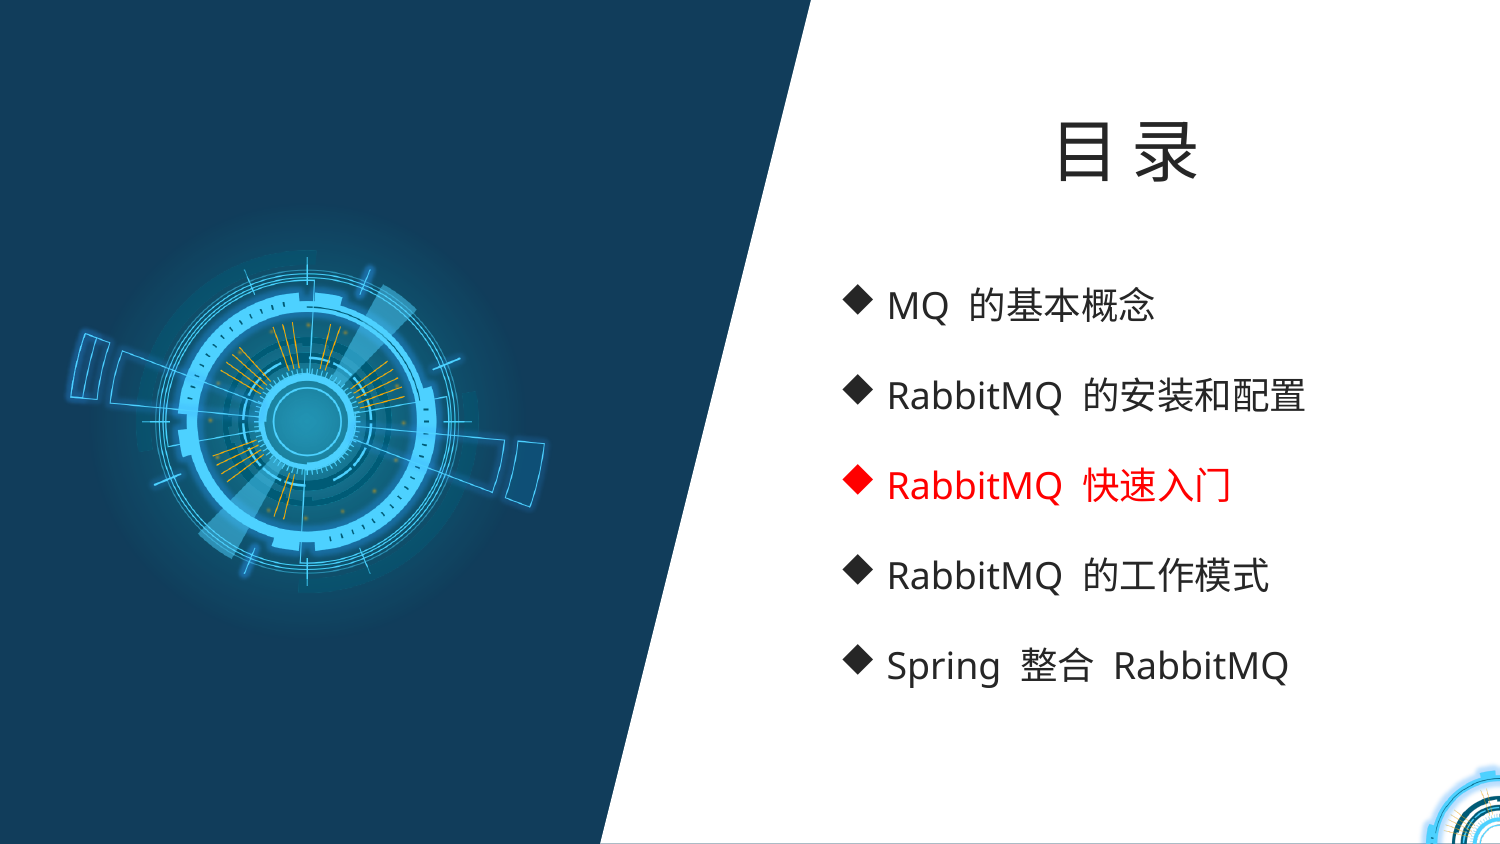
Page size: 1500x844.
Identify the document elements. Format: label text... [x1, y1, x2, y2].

picture [1411, 755, 1500, 844]
picture [37, 151, 578, 692]
picture [1455, 800, 1500, 844]
picture [1467, 811, 1500, 844]
text_box 目录 [864, 97, 1386, 201]
text_box MQ 的基本概念 RabbitMQ 的安装和配置 RabbitMQ 快速入门 RabbitMQ 的工作模式 Spring 整合 RabbitMQ [824, 229, 1500, 695]
